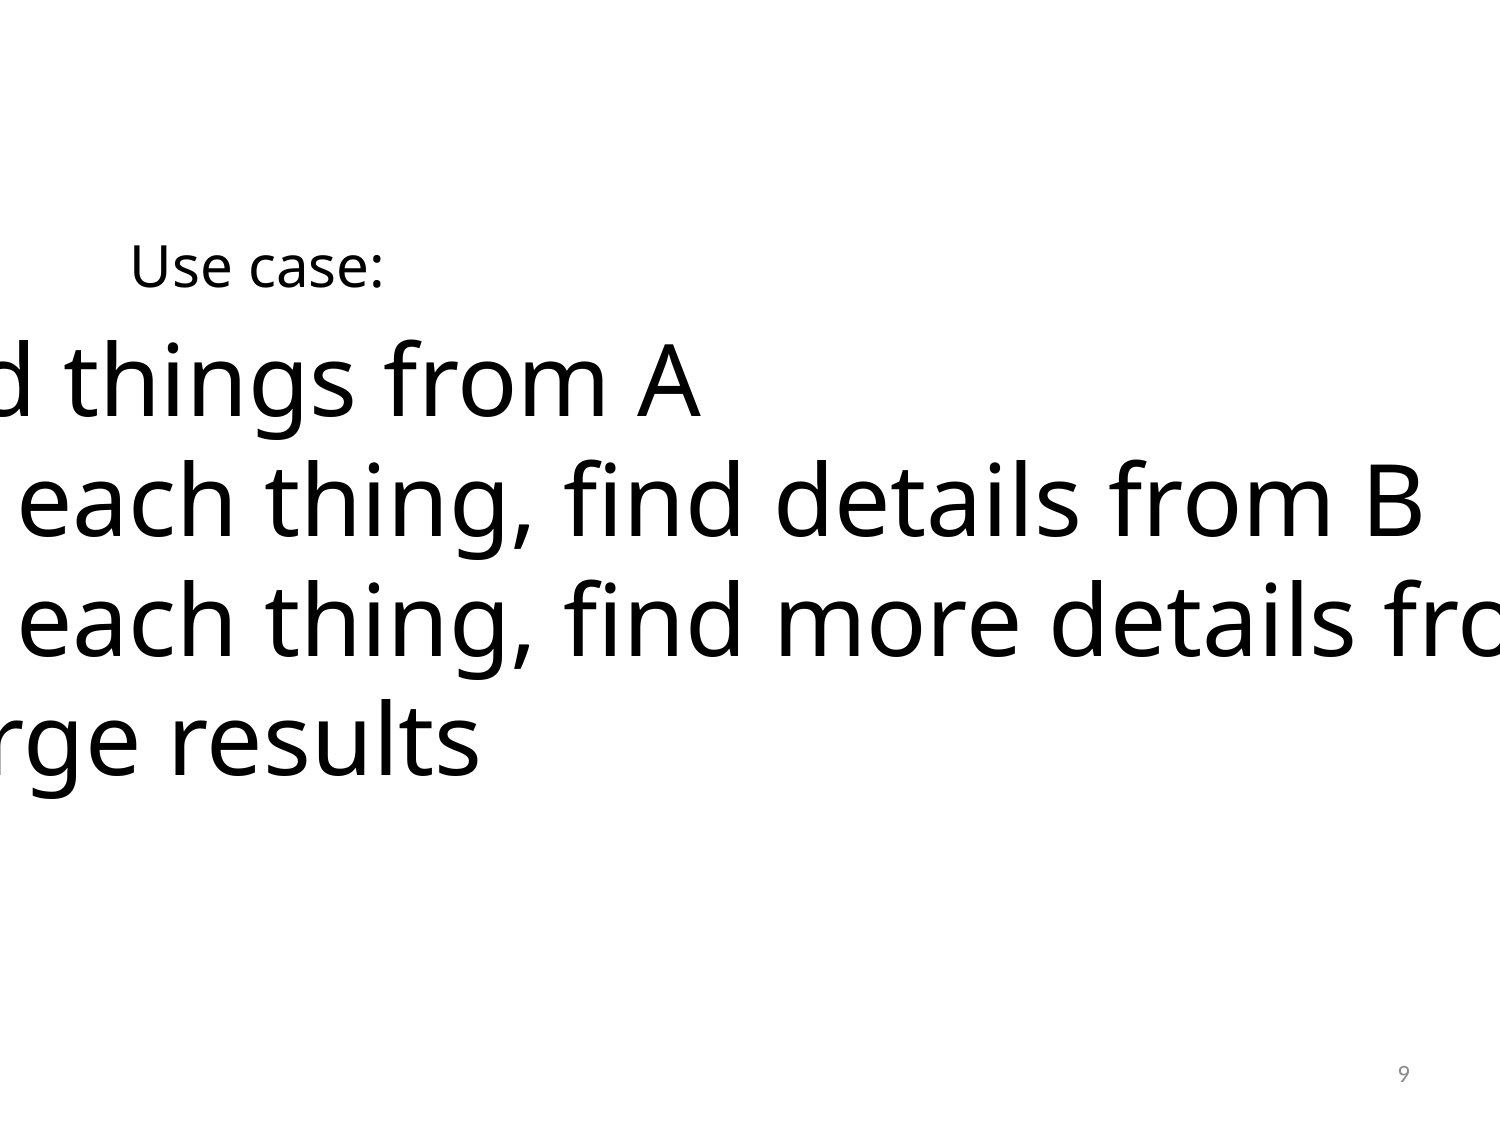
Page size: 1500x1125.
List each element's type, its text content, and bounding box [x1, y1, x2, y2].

slide_number 9 [1074, 1042, 1425, 1103]
text_box Use case: [114, 221, 400, 307]
text_box Find things from A For each thing, find details from B For each thing, find more details from C Merge results [0, 308, 1500, 804]
